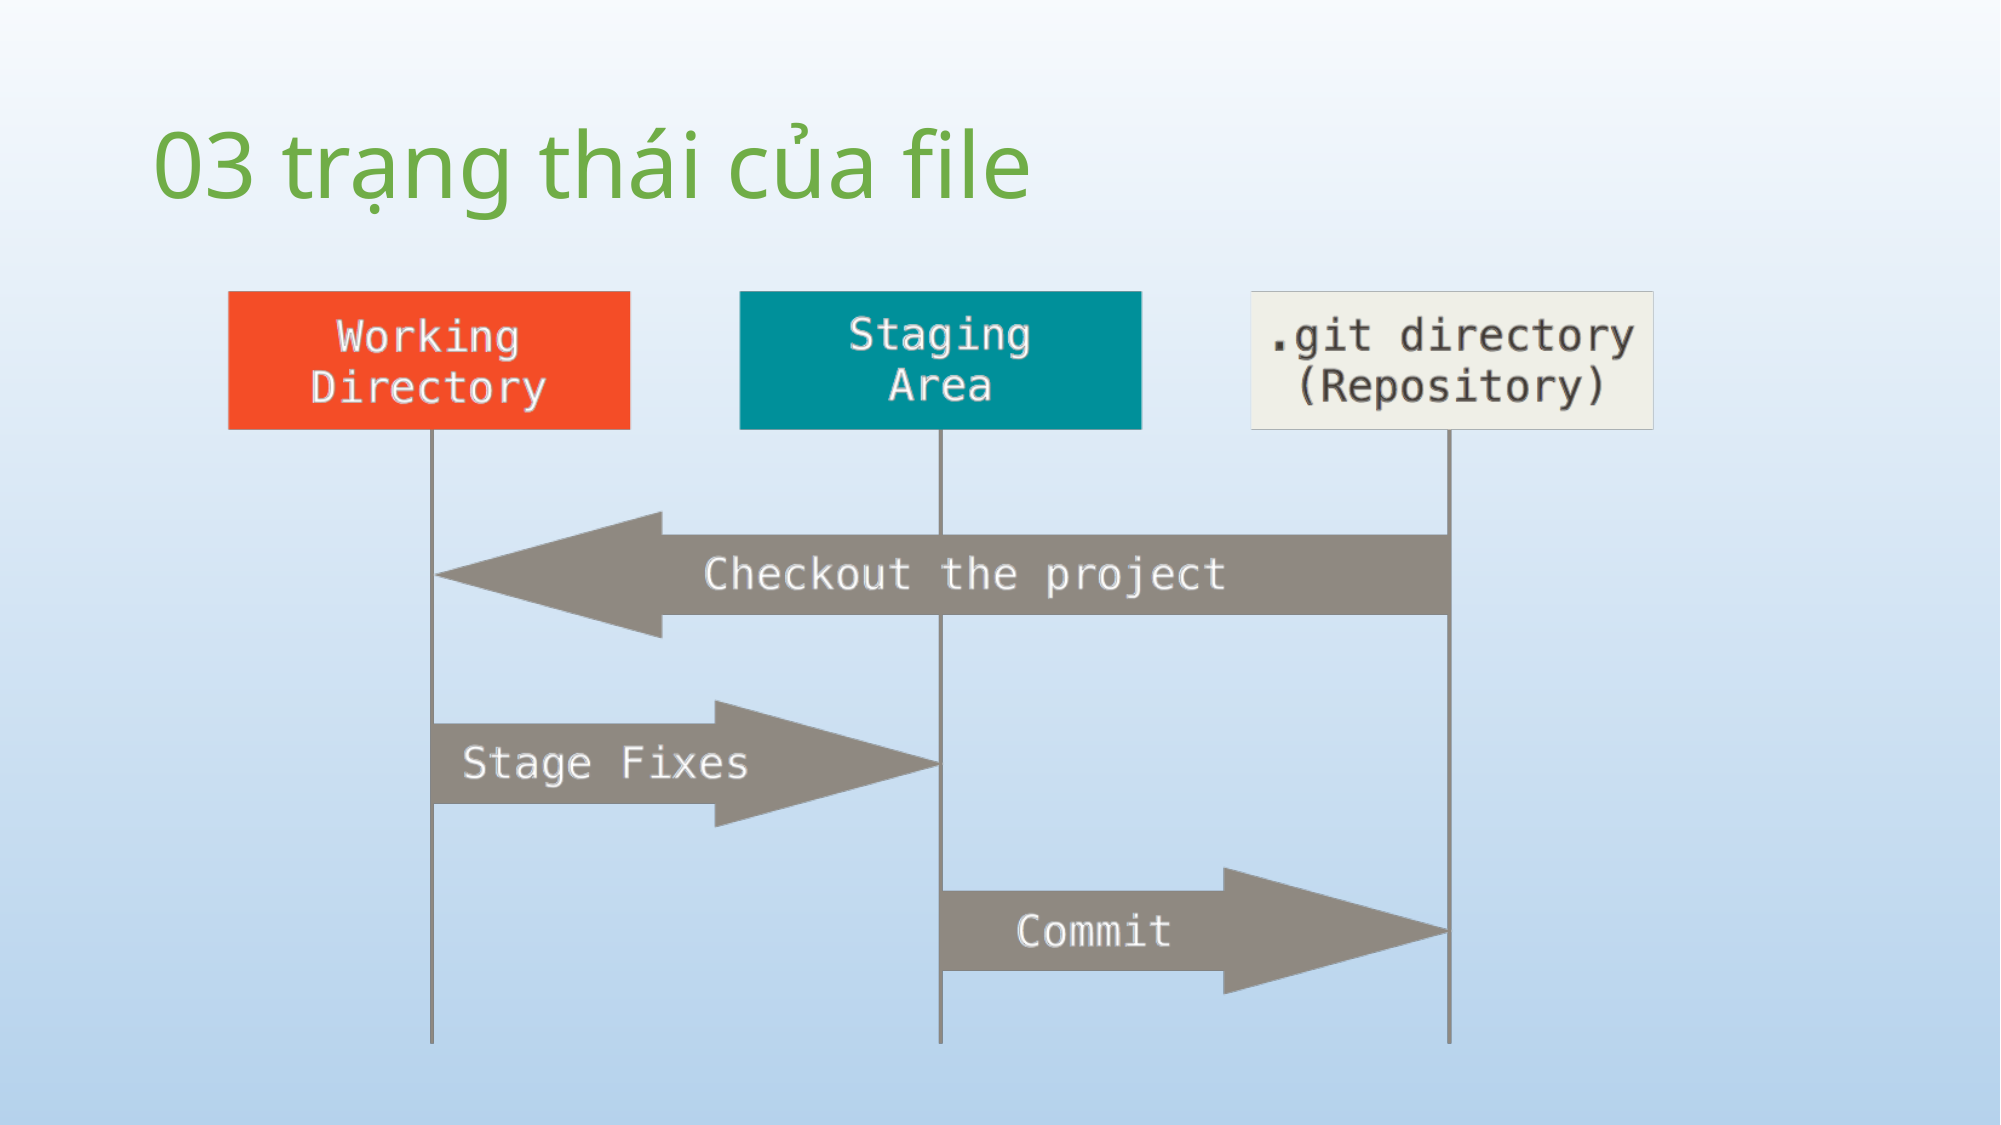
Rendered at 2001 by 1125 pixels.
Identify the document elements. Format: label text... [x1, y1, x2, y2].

title 03 trạng thái của file [137, 59, 1863, 278]
picture [216, 277, 1673, 1080]
